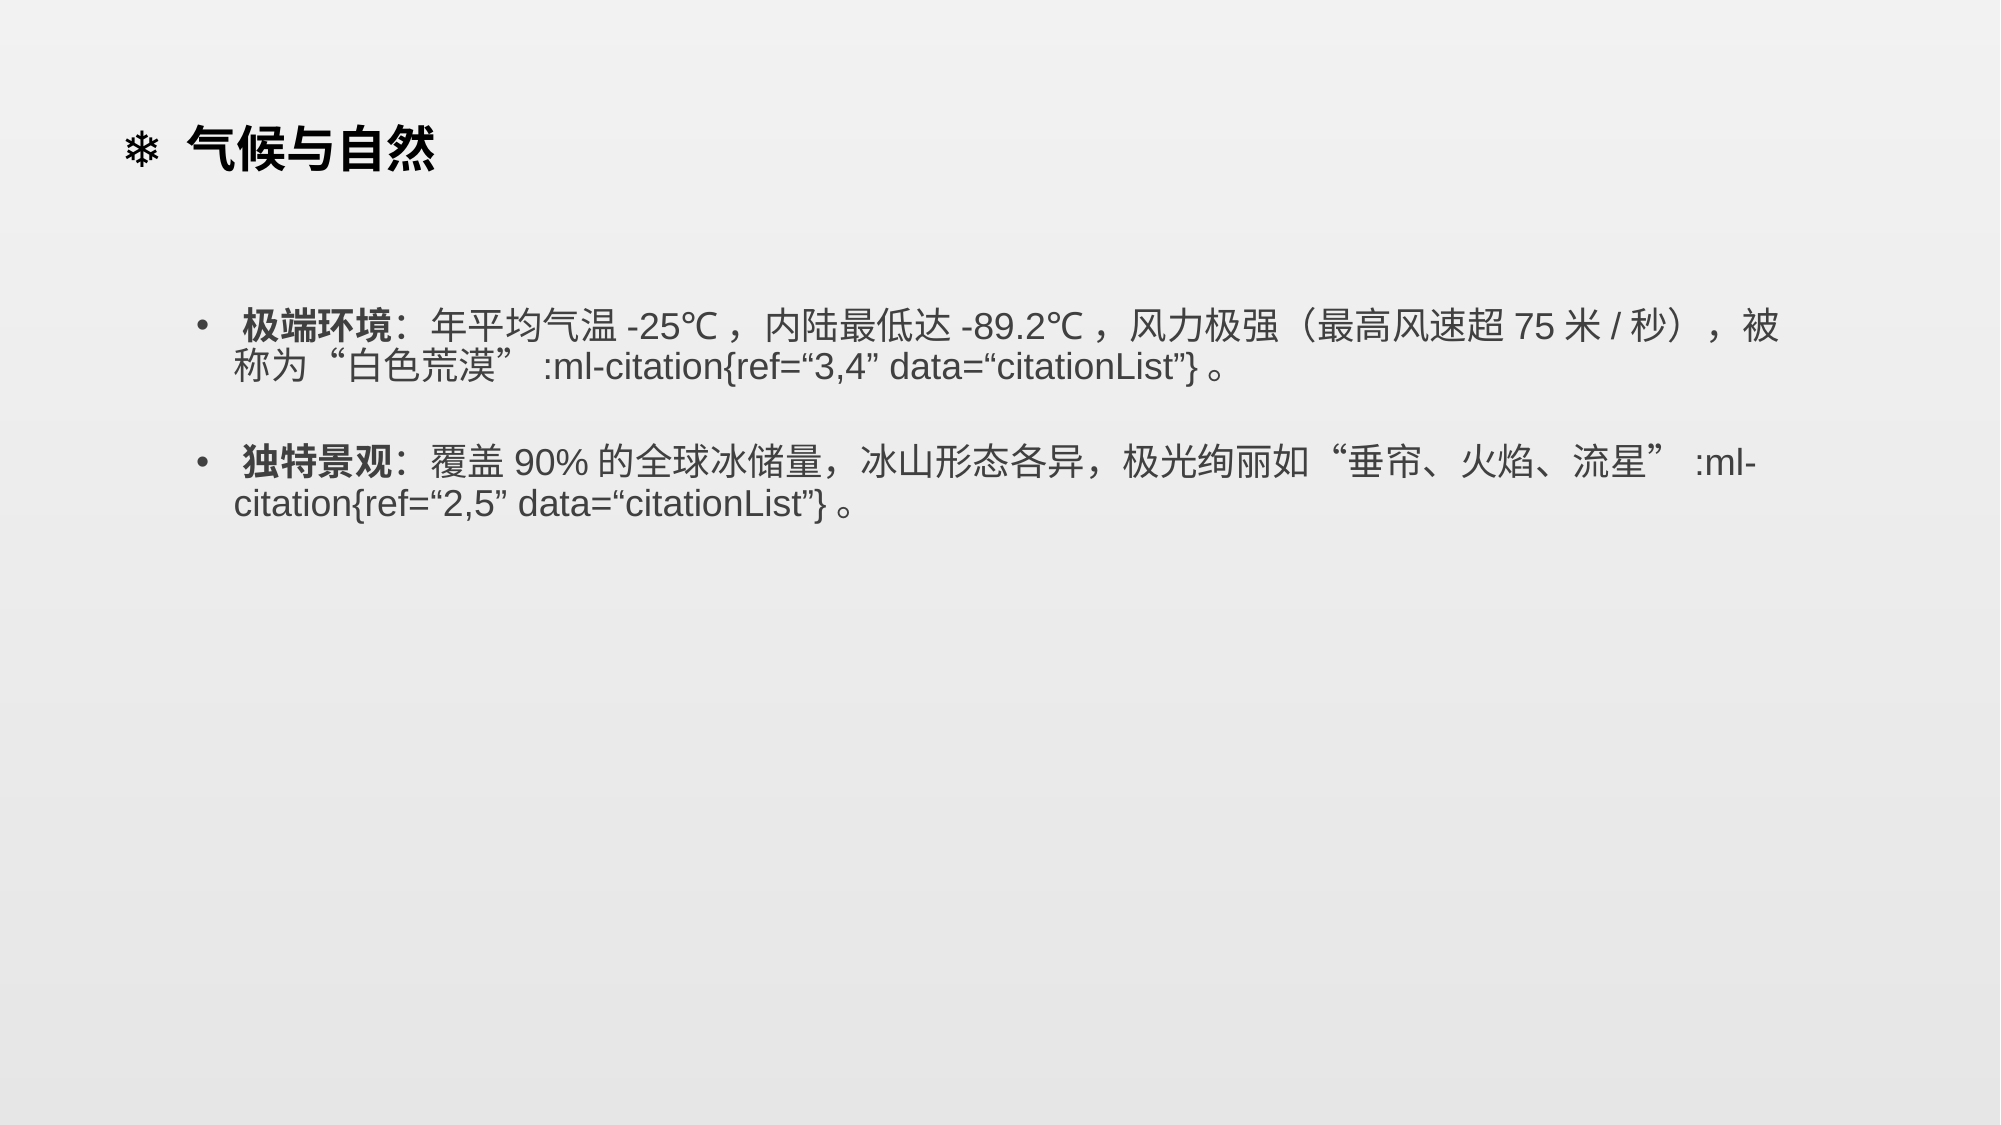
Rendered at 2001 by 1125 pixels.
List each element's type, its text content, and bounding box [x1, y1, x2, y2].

title ❄️ ‌气候与自然‌ [106, 42, 1832, 260]
list ‌极端环境‌：年平均气温-25℃，内陆最低达-89.2℃，风力极强（最高风速超75米/秒），被称为“白色荒漠”‌:ml-citation{ref=“3,4” data=“citationList”}。 ‌独特景观‌：覆盖90%的全球冰储量，冰山形态各异，极光绚丽如“垂帘、火焰、流星”‌:ml-citation{ref=“2,5” data=“citationList”}。 [106, 299, 1832, 1014]
